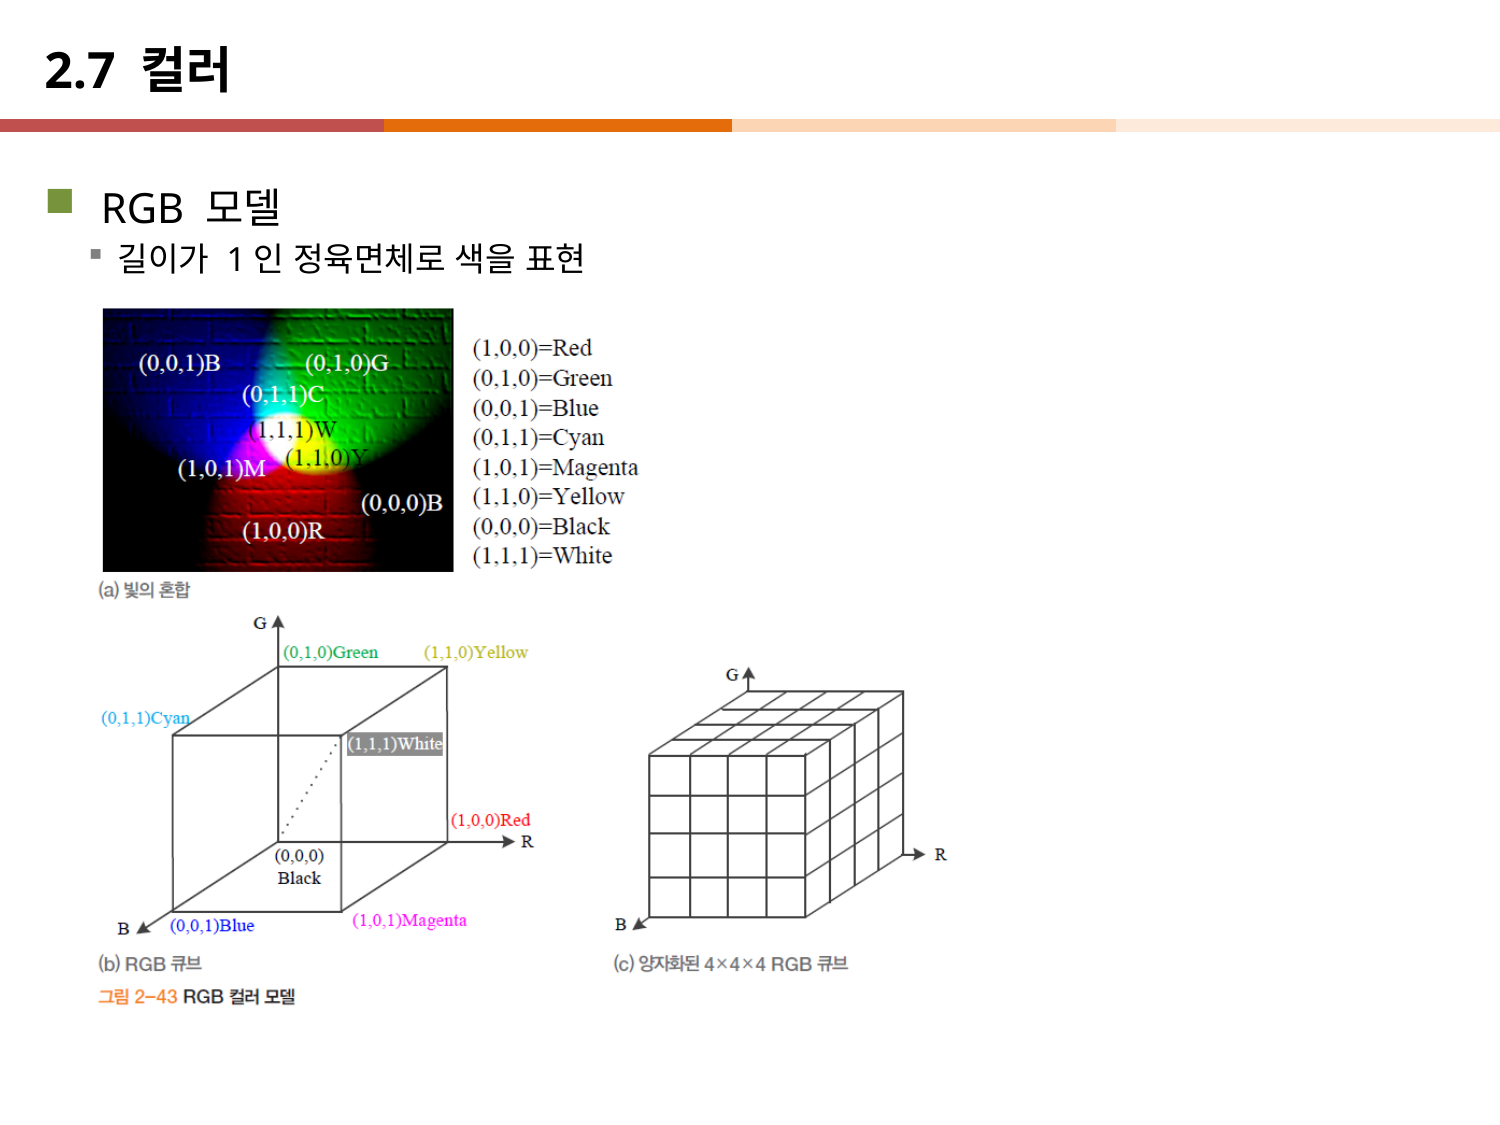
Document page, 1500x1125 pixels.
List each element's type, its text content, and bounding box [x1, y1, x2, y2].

list RGB 모델 길이가 1인 정육면체로 색을 표현 [29, 148, 1471, 1083]
title 2.7 컬러 [29, 23, 1270, 114]
picture [90, 302, 958, 1012]
